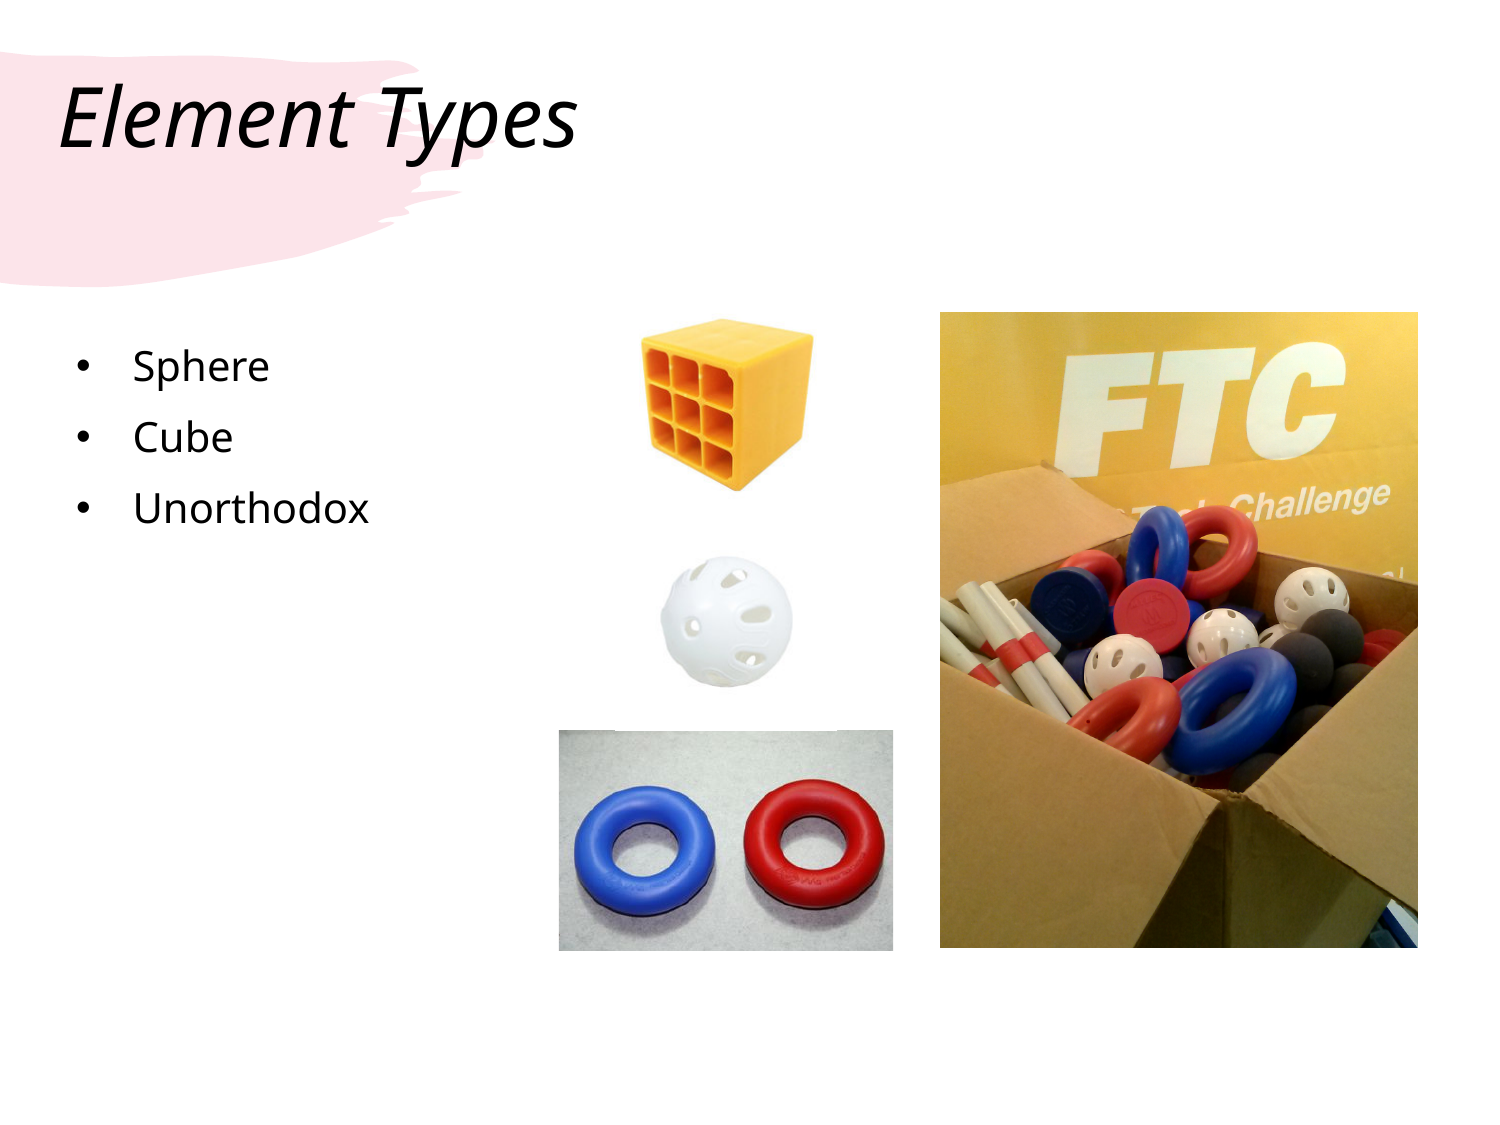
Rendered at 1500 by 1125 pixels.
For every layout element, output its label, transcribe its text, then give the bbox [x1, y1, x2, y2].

list Sphere Cube Unorthodox [42, 332, 1464, 1030]
title Element Types [42, 59, 1464, 182]
picture [558, 289, 894, 951]
picture [940, 312, 1418, 948]
